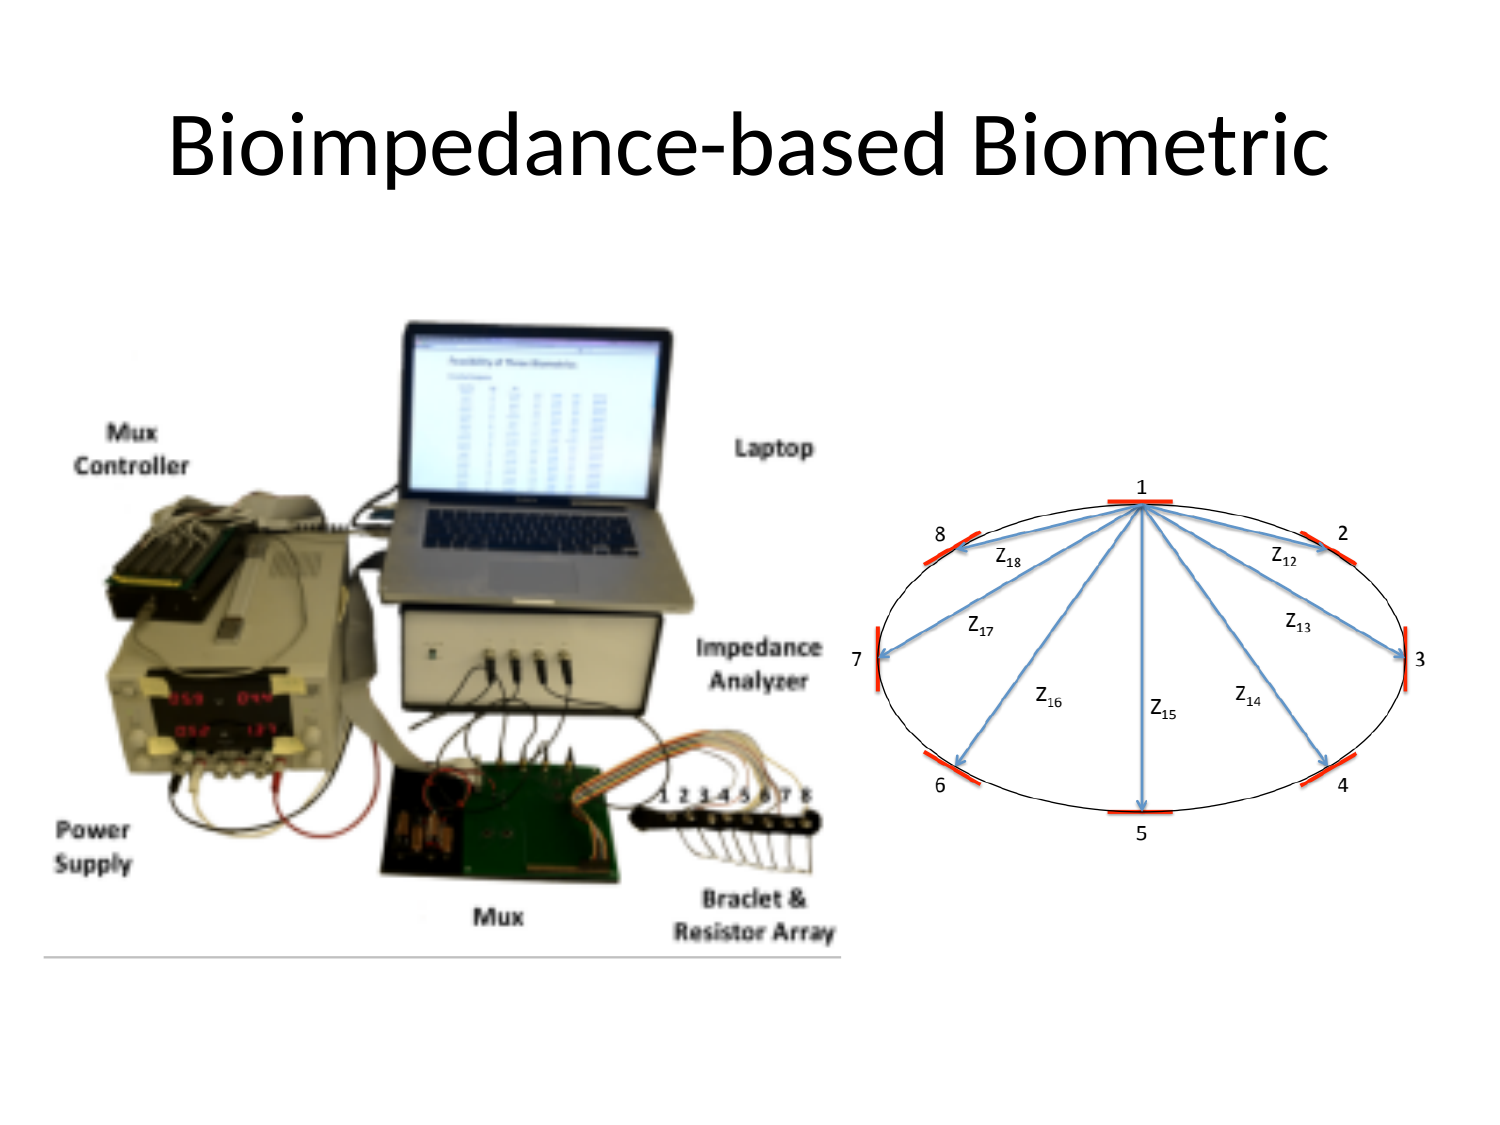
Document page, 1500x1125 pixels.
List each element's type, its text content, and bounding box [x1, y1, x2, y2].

title Bioimpedance-based Biometric [75, 45, 1425, 233]
picture [43, 305, 1435, 966]
